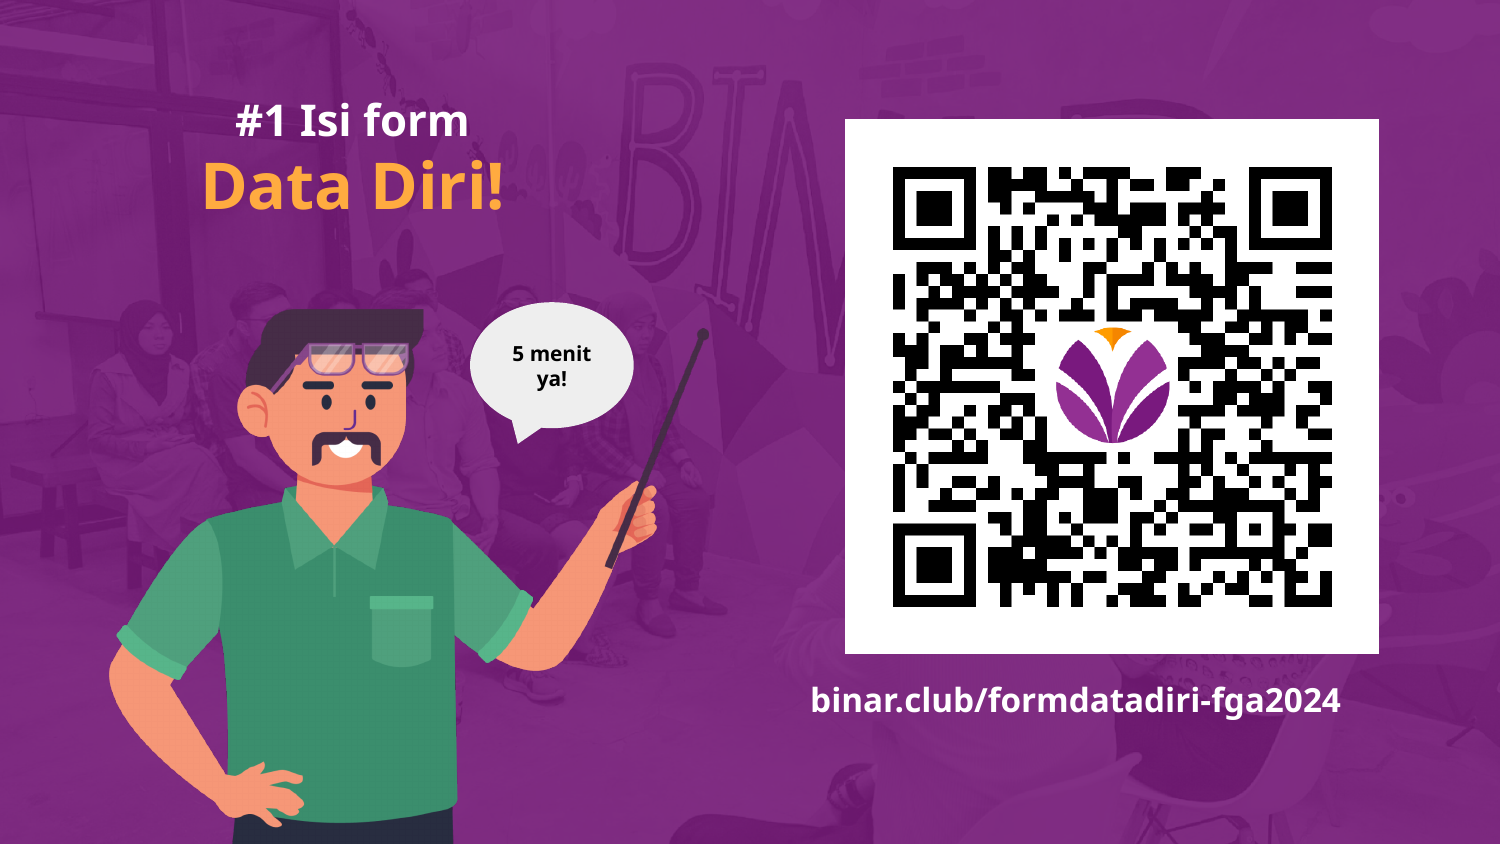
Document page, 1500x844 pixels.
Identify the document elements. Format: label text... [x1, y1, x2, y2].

text_box #1 Isi form Data Diri! [33, 72, 672, 243]
text_box binar.club/formdatadiri-fga2024 [772, 663, 1380, 734]
picture [0, 0, 1500, 844]
